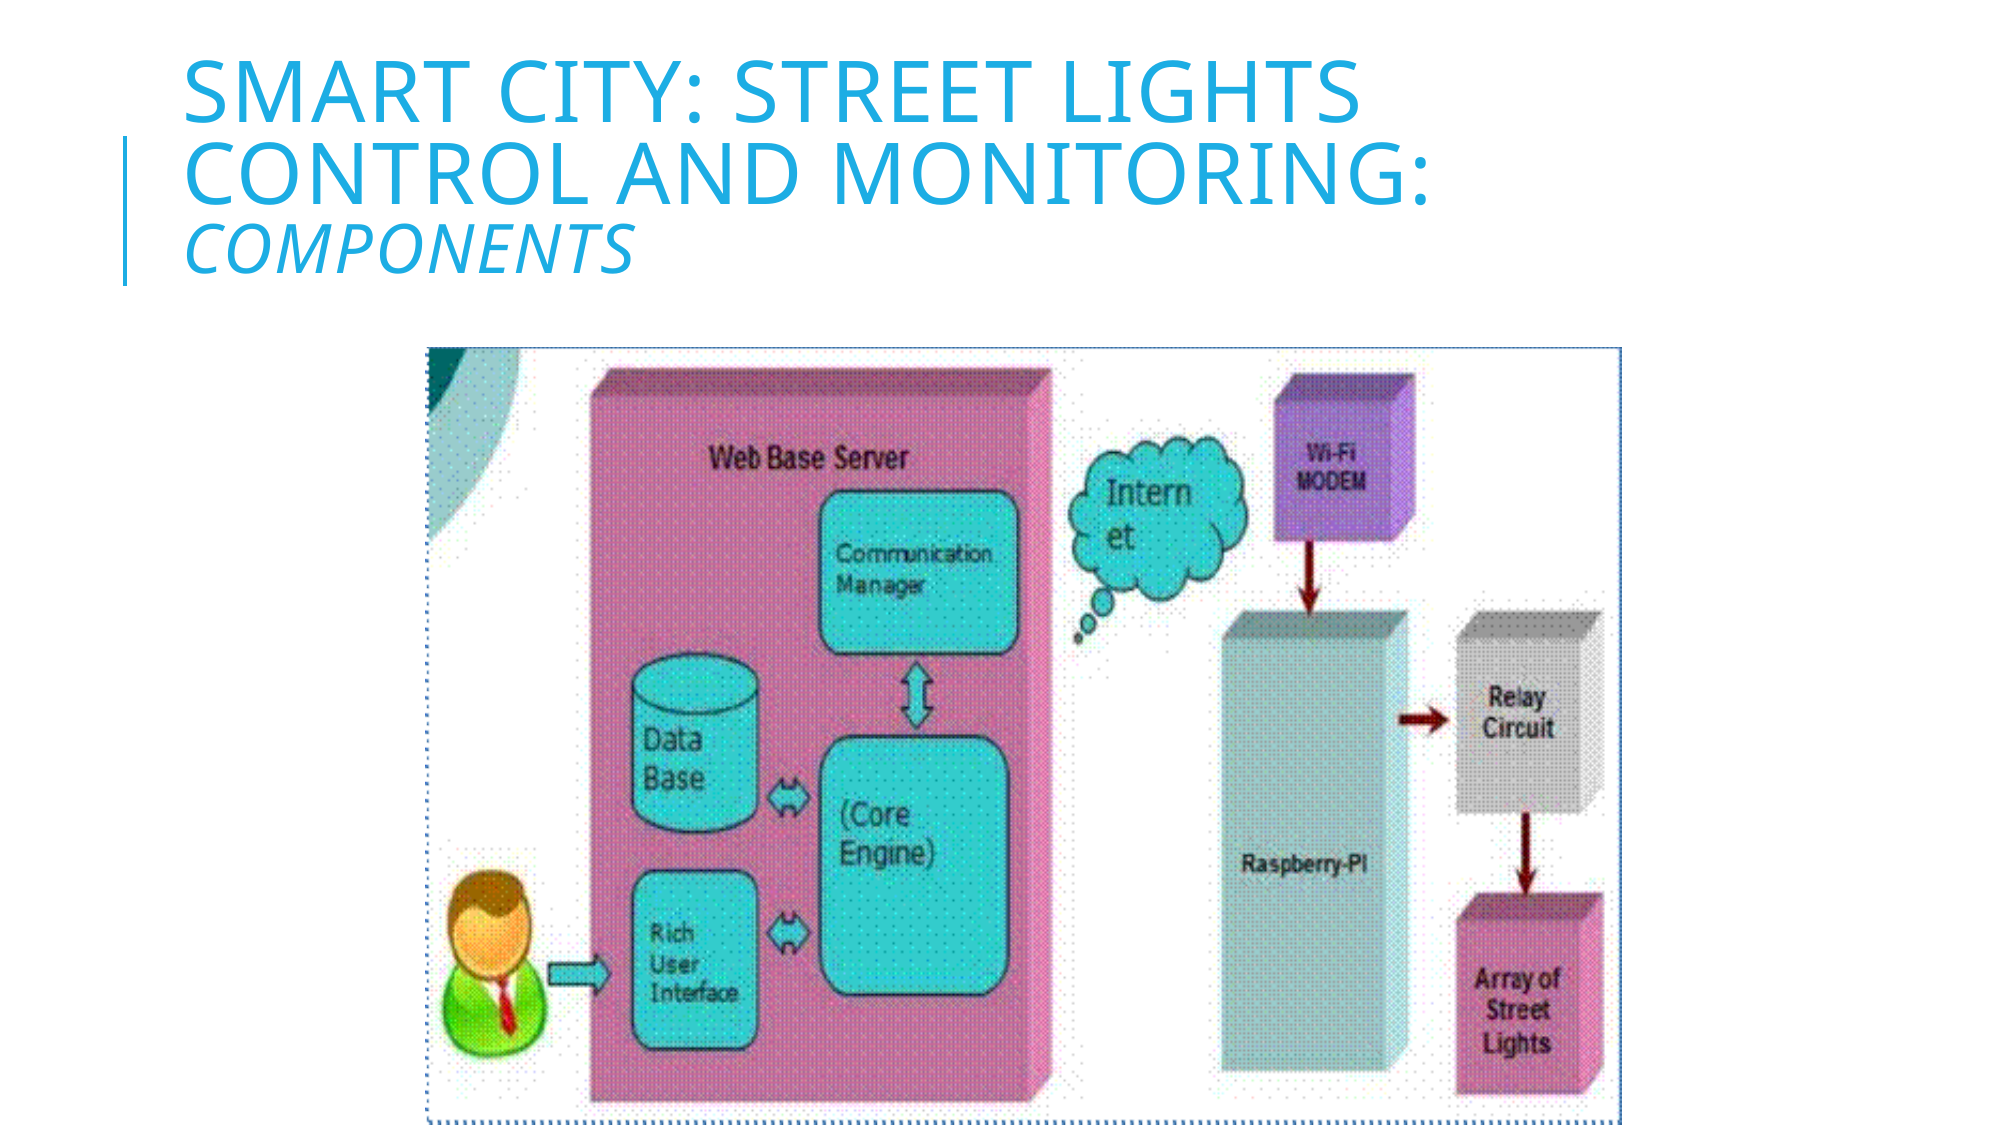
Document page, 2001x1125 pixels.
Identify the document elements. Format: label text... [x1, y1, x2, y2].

picture [424, 346, 1622, 1125]
title Smart City: Street Lights Control and Monitoring: Components [168, 48, 1763, 295]
